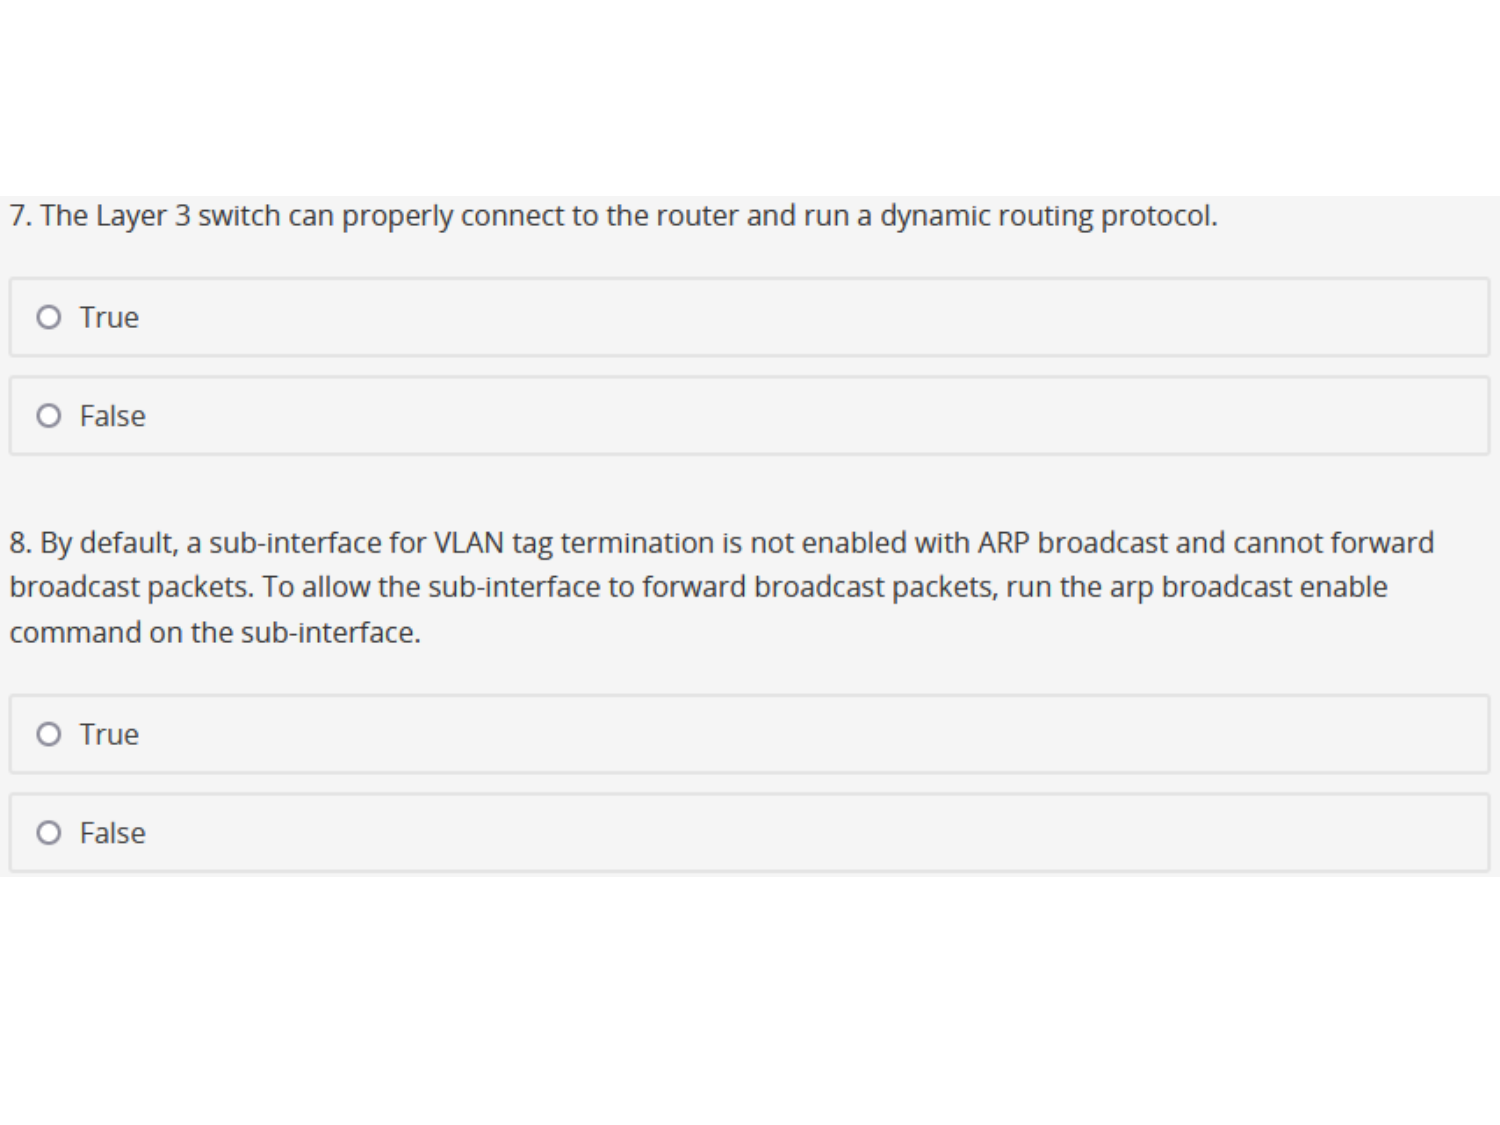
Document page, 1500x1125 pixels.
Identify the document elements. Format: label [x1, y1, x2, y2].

list [0, 196, 1500, 877]
